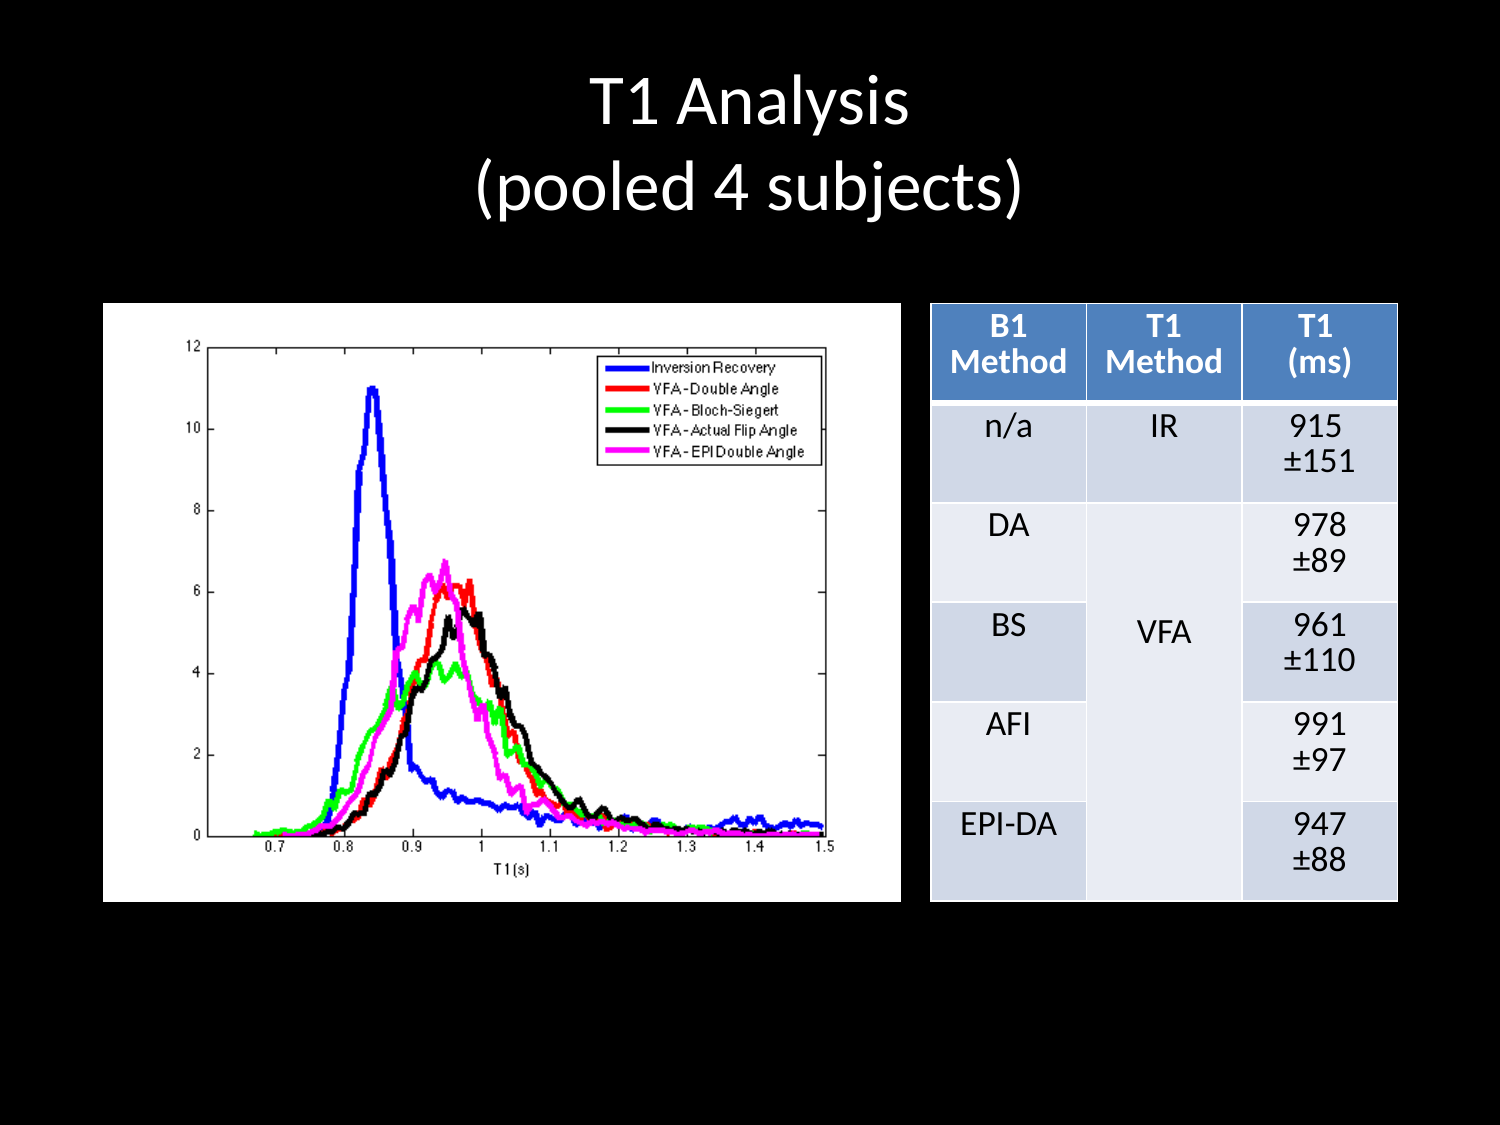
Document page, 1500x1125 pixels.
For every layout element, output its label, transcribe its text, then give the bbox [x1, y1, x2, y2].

table_cell 947 ±88 [1243, 802, 1397, 900]
table_header T1 (ms) [1243, 304, 1397, 400]
table_cell 915 ±151 [1243, 406, 1397, 502]
table_header B1 Method [932, 304, 1086, 400]
title T1 Analysis (pooled 4 subjects) [0, 45, 1500, 233]
table_cell AFI [932, 703, 1086, 801]
table_cell 978 ±89 [1243, 504, 1397, 601]
table_cell 961 ±110 [1243, 603, 1397, 701]
picture [103, 303, 902, 902]
table_cell n/a [932, 406, 1086, 502]
table_cell DA [932, 504, 1086, 601]
table_cell IR [1087, 406, 1241, 502]
table_cell EPI-DA [932, 802, 1086, 900]
table_cell VFA [1087, 504, 1241, 900]
table_cell BS [932, 603, 1086, 701]
table_header T1 Method [1087, 304, 1241, 400]
table_cell 991 ±97 [1243, 703, 1397, 801]
